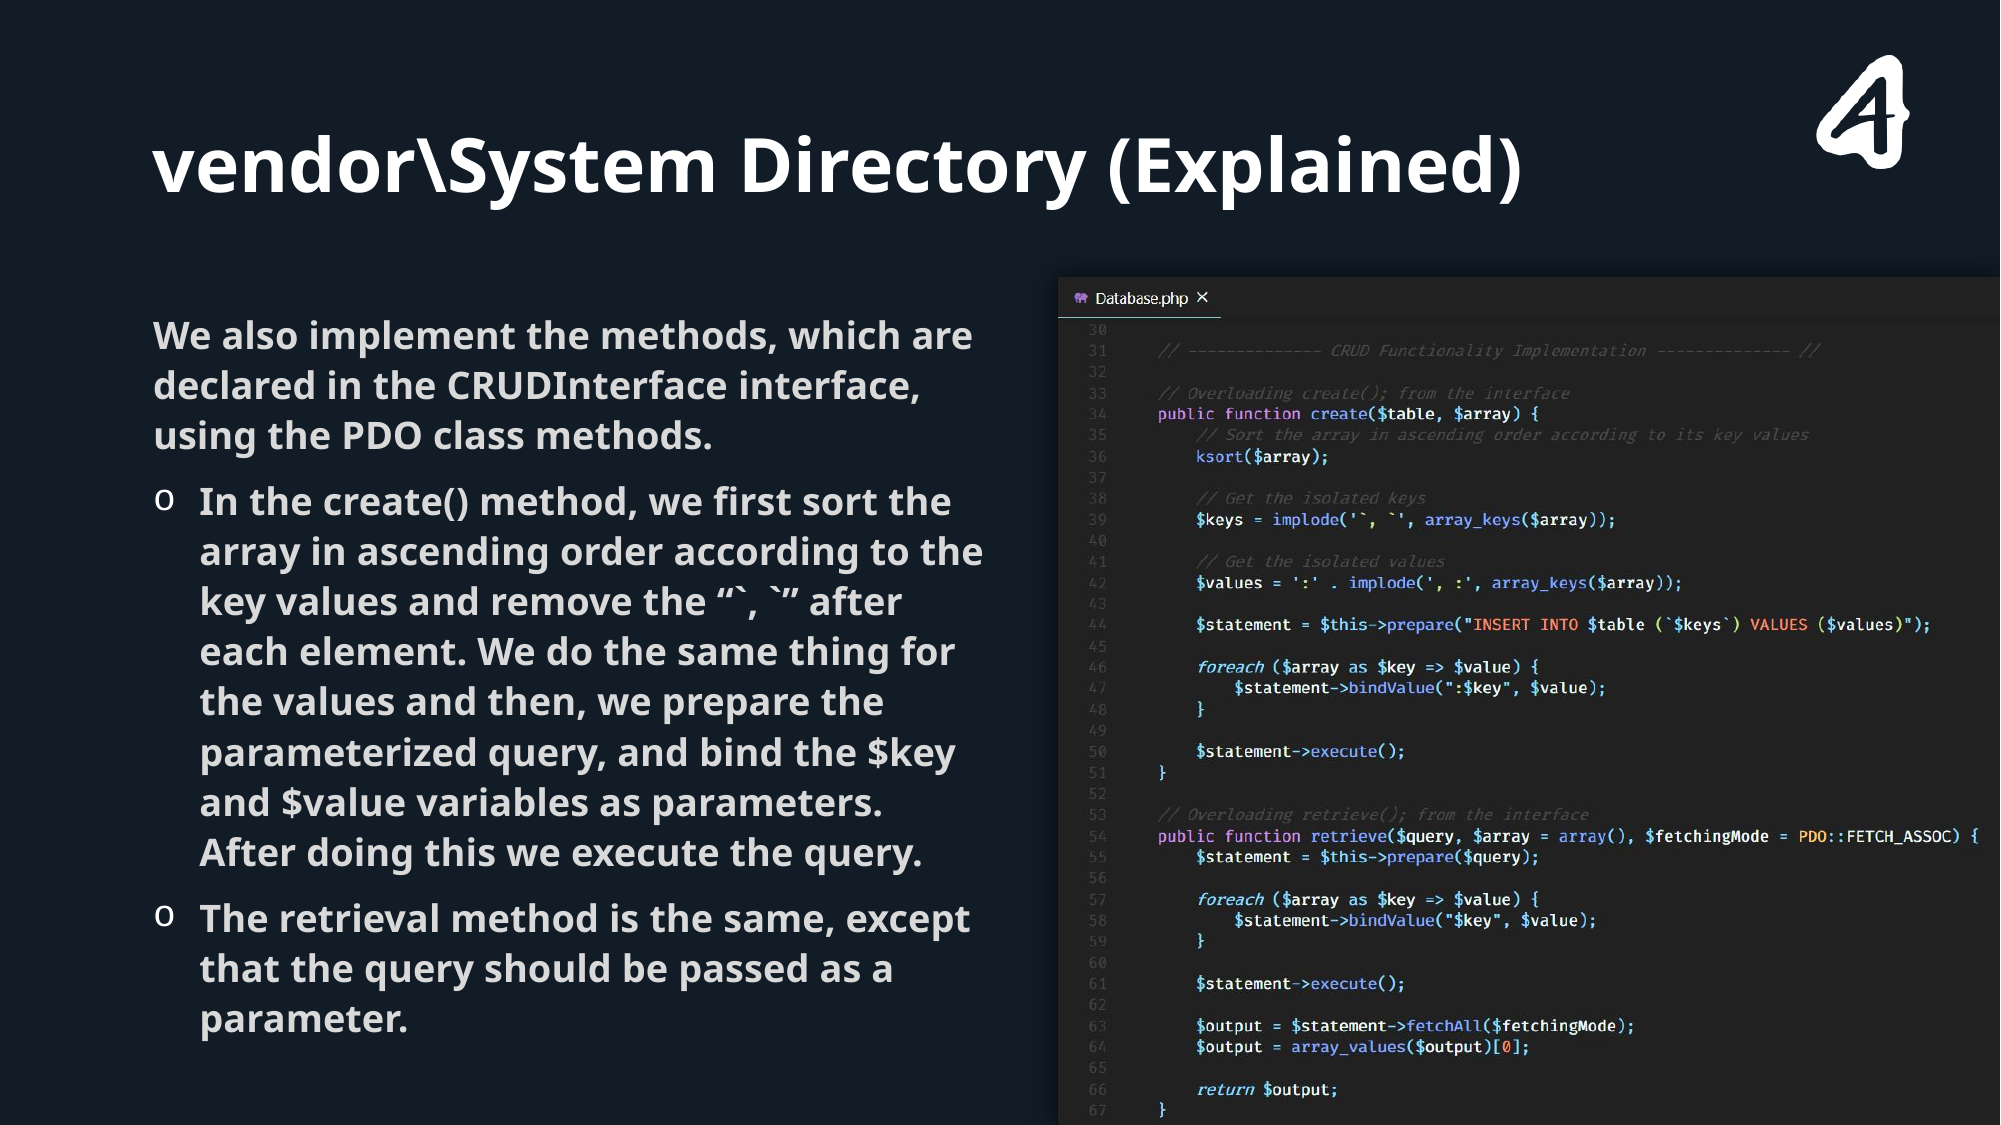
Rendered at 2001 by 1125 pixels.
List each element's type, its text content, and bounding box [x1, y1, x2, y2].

list We also implement the methods, which are declared in the CRUDInterface interface, using the PDO class methods. In the create() method, we first sort the array in ascending order according to the key values and remove the “`, `” after each element. We do the same thing for the values and then, we prepare the parameterized query, and bind the $key and $value variables as parameters. After doing this we execute the query. The retrieval method is the same, except that the query should be passed as a parameter. [137, 299, 1000, 1066]
picture [1057, 277, 2000, 1125]
picture [1805, 55, 1920, 169]
title vendor\System Directory (Explained) [137, 59, 1863, 278]
